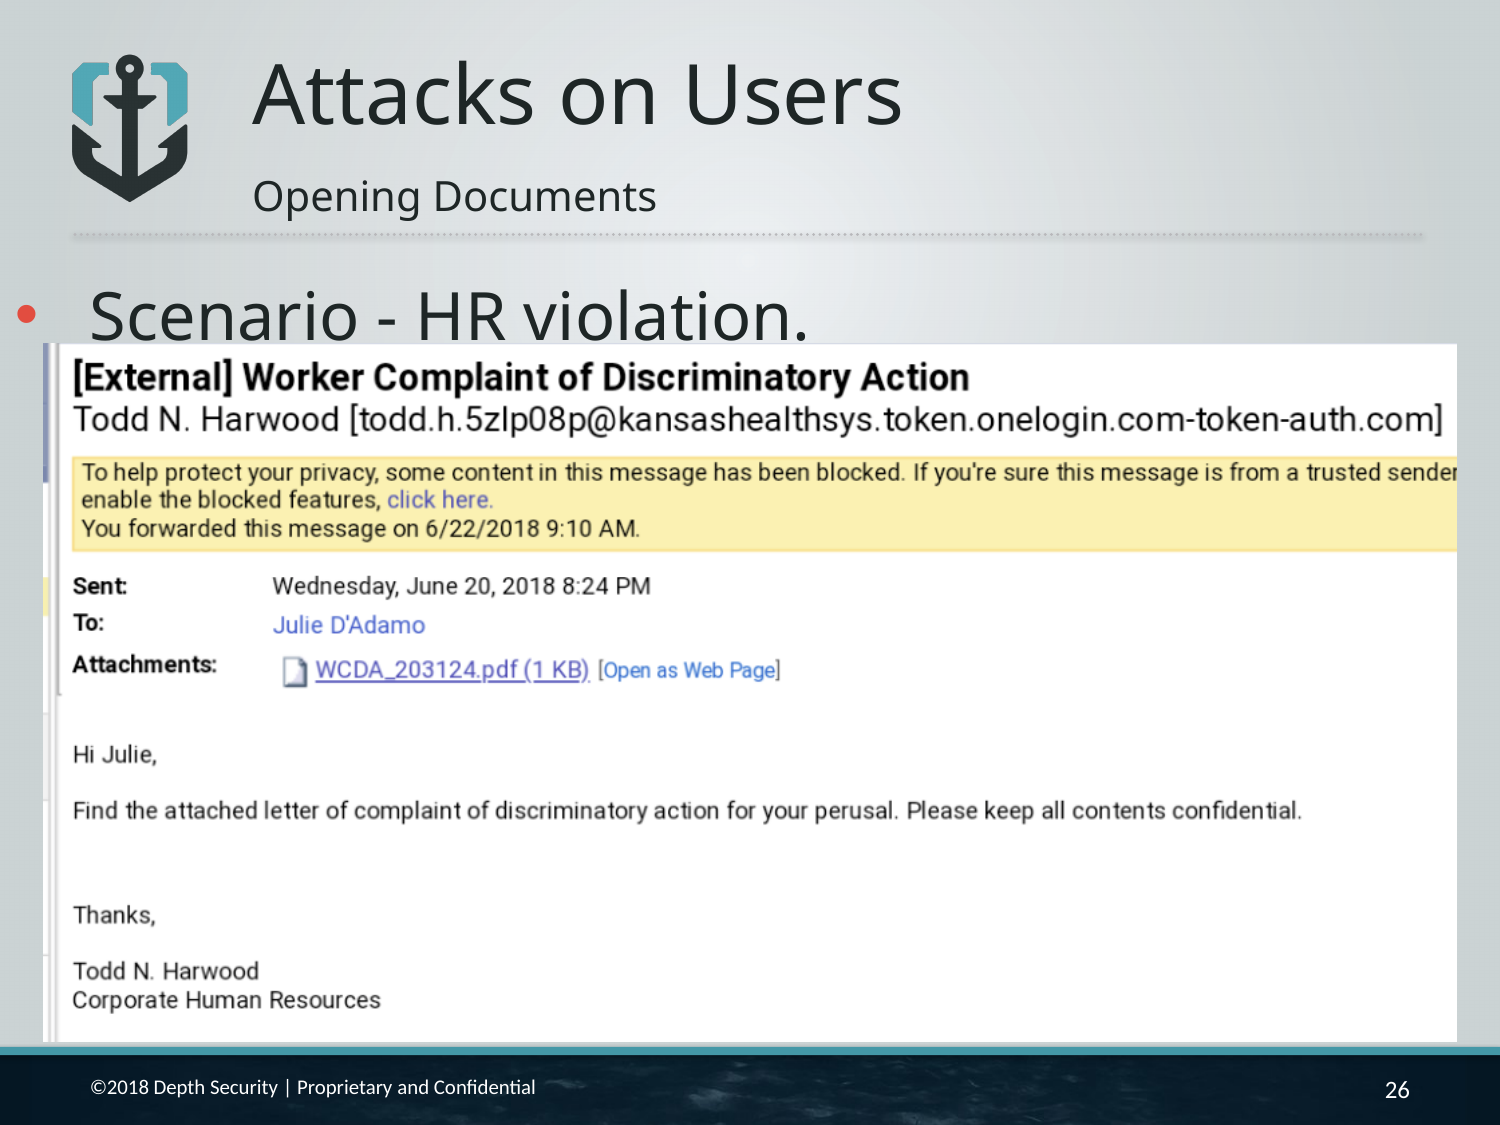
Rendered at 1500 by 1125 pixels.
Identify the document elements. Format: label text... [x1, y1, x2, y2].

picture [0, 0, 1500, 1046]
text_box Attacks on Users [237, 32, 1425, 149]
picture [0, 1056, 1500, 1125]
list Scenario - HR violation. HR.AlmostYourCompanysDomain.COM [0, 258, 1363, 1007]
text_box Opening Documents [237, 157, 1425, 223]
